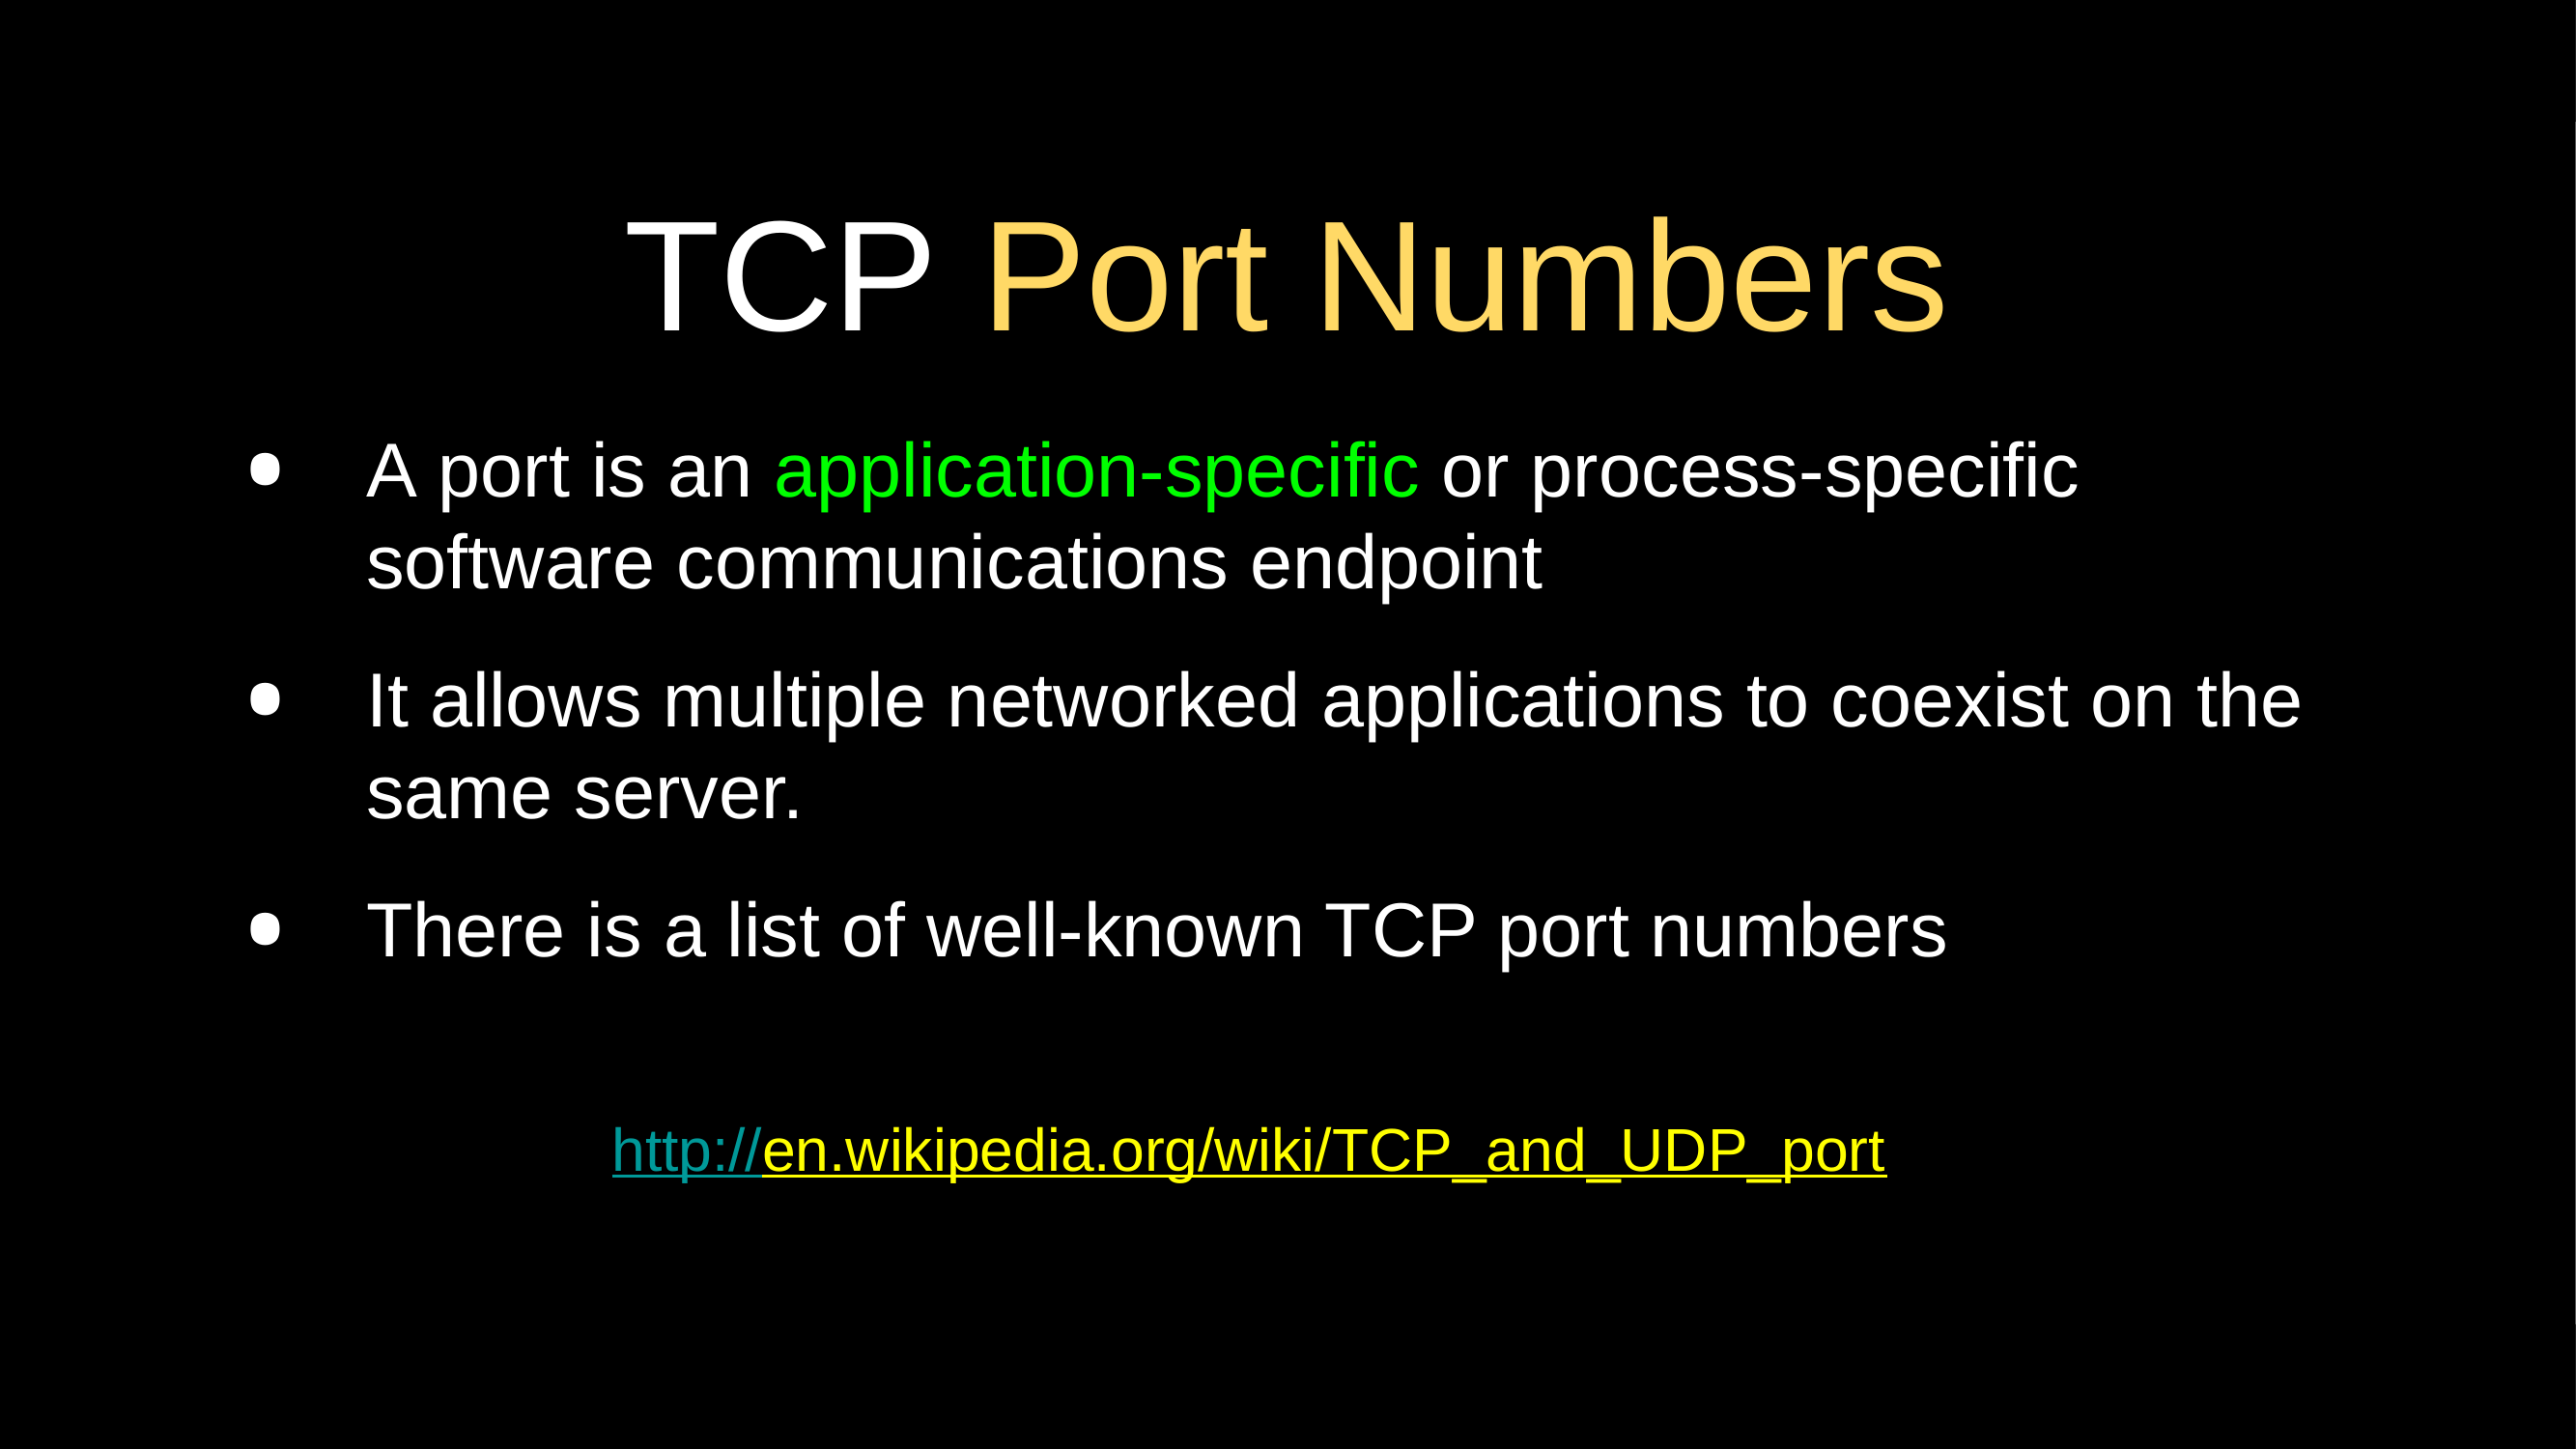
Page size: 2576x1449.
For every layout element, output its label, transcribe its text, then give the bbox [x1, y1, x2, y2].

list A port is an application-specific or process-specific software communications endpoint It allows multiple networked applications to coexist on the same server. There is a list of well-known TCP port numbers [183, 412, 2391, 1066]
title TCP Port Numbers [183, 133, 2391, 403]
text_box http://en.wikipedia.org/wiki/TCP_and_UDP_port [376, 1097, 2104, 1197]
